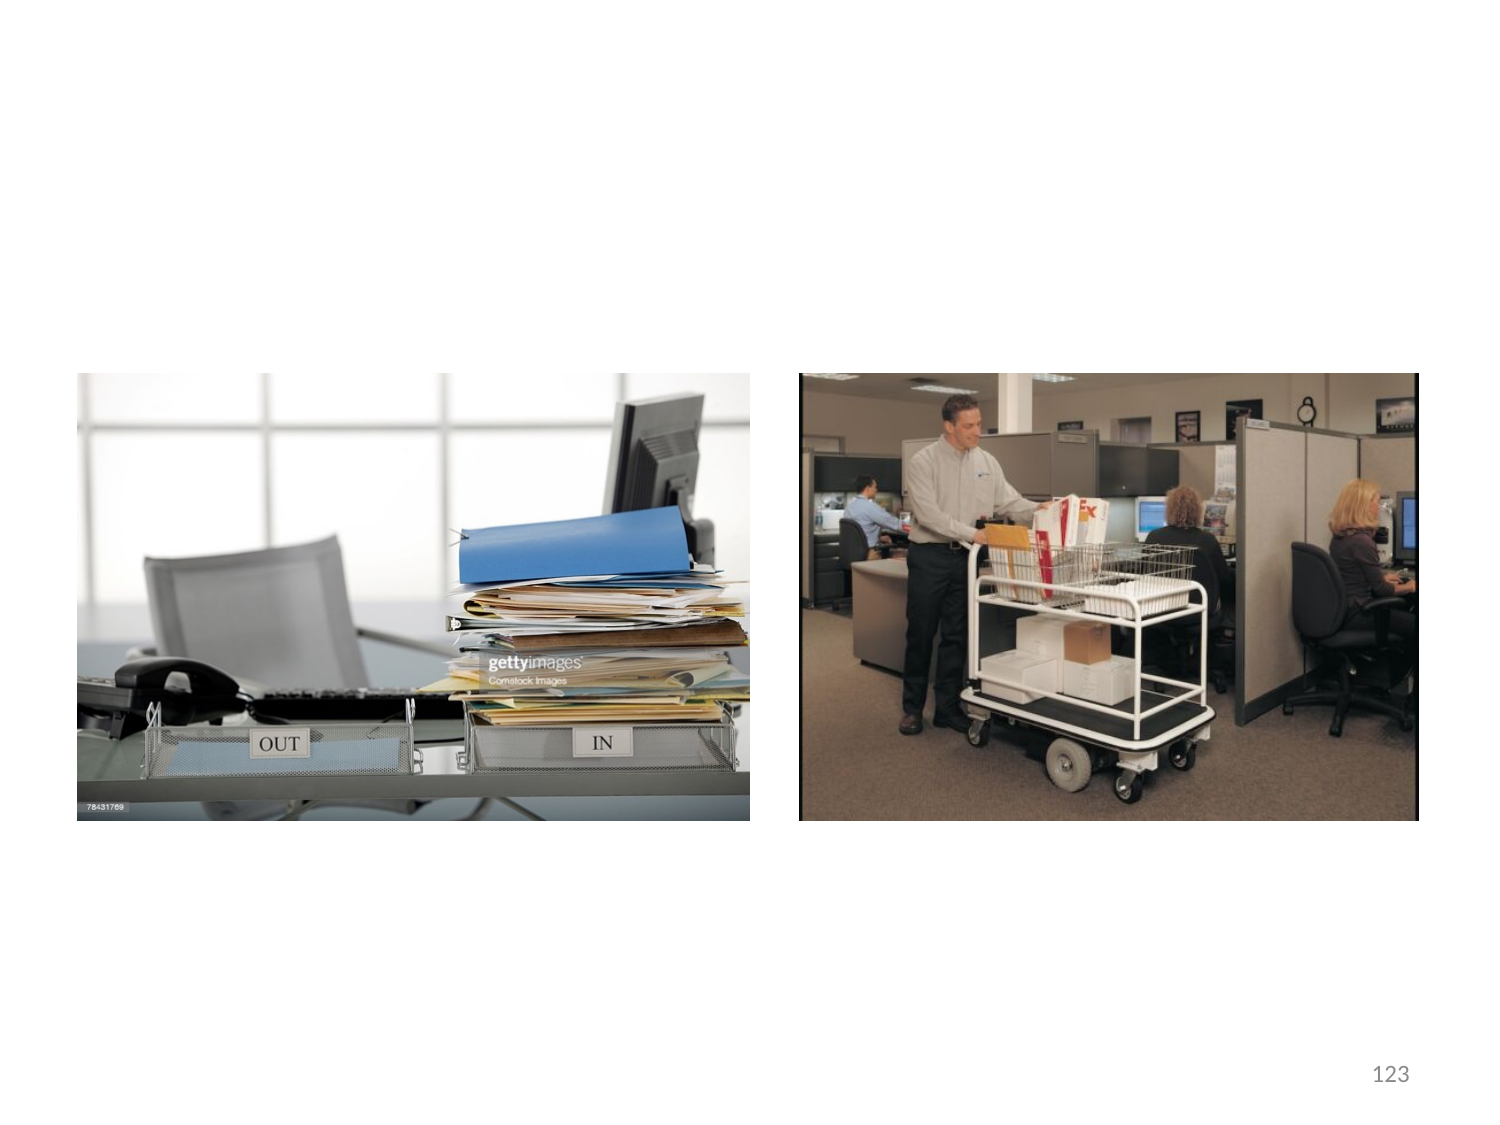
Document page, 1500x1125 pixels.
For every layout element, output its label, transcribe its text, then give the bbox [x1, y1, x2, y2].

slide_number 123 [1074, 1042, 1425, 1103]
picture [77, 373, 751, 821]
picture [798, 373, 1419, 821]
